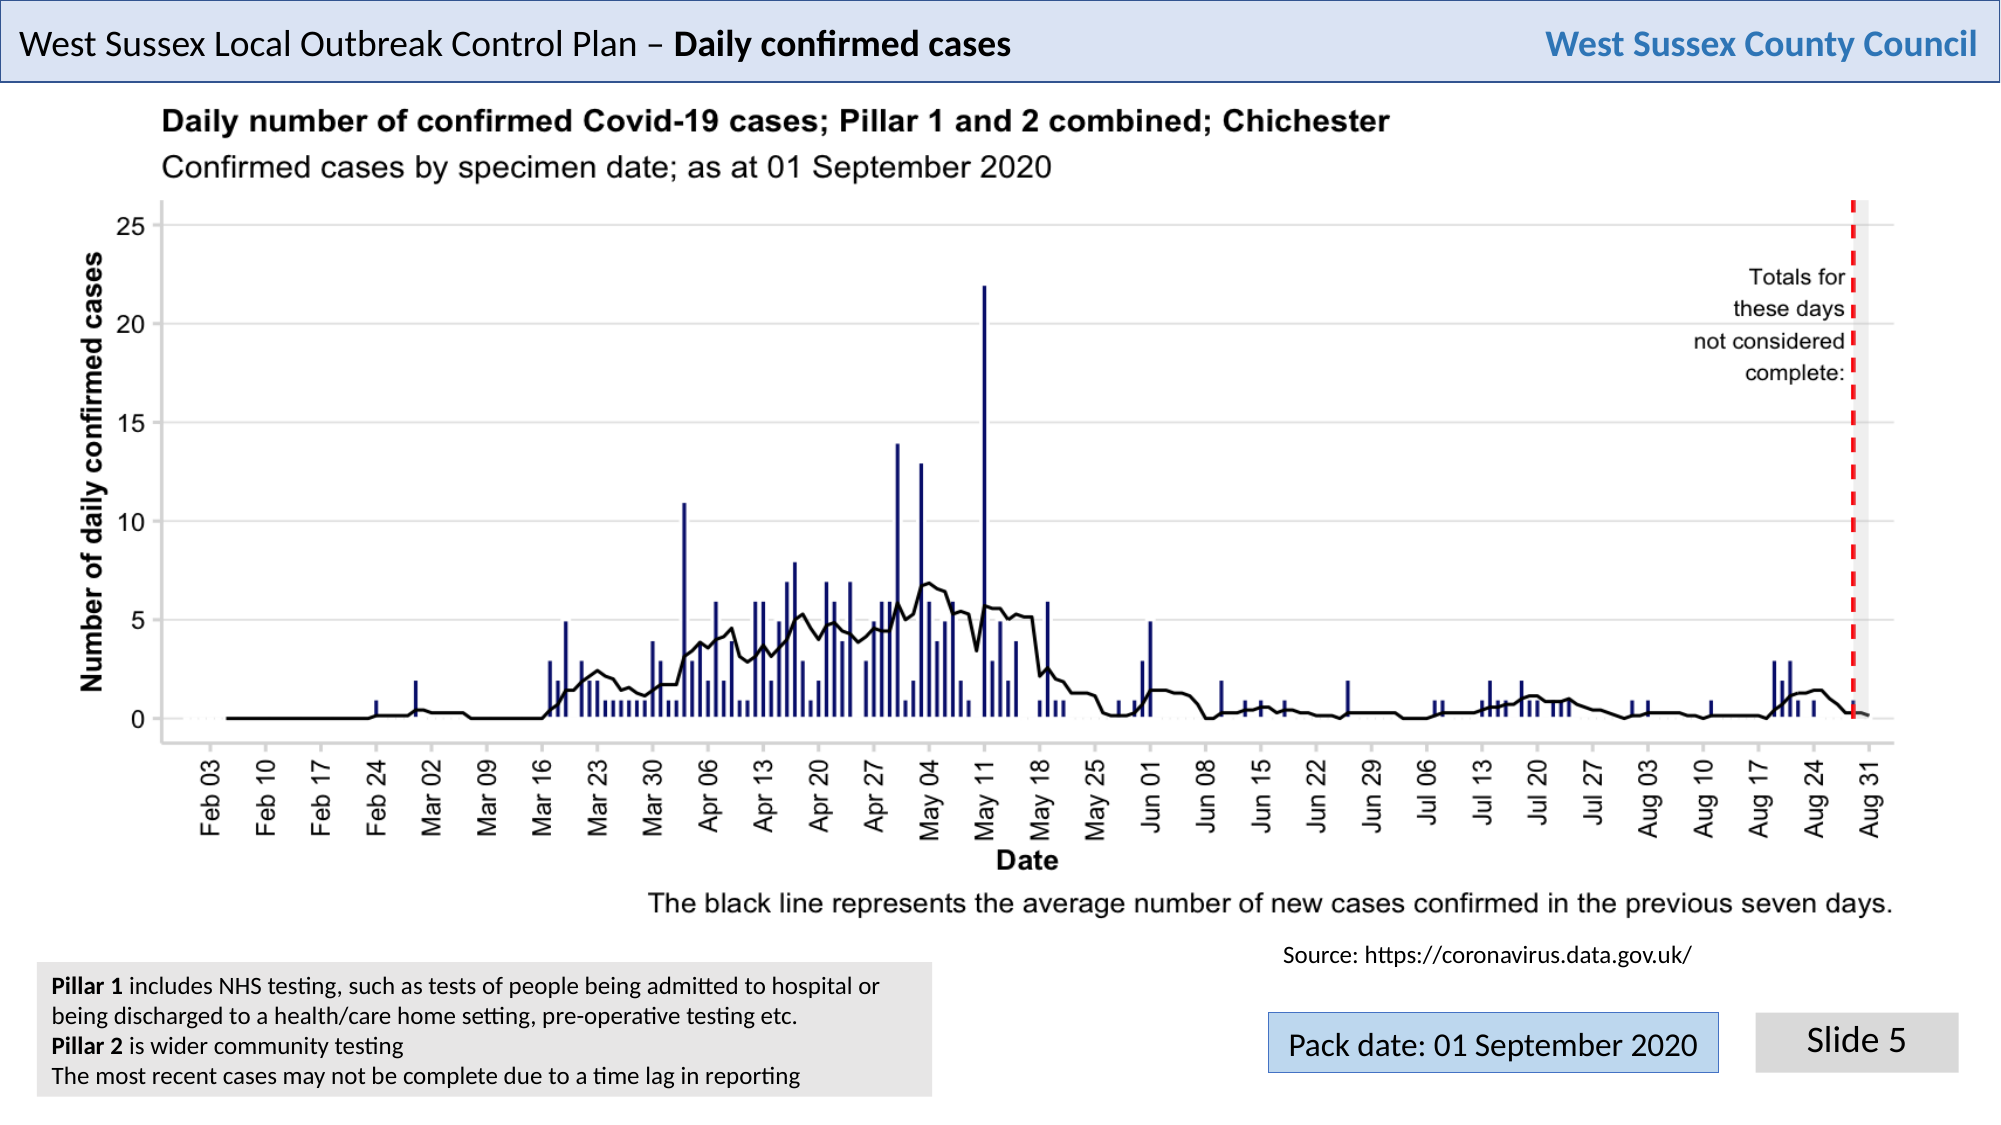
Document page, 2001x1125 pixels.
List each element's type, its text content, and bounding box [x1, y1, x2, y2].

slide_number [1268, 1012, 1719, 1073]
list Slide 5 [1755, 1012, 1959, 1073]
picture [63, 91, 1912, 935]
list Source: https://coronavirus.data.gov.uk/ [1268, 935, 1912, 995]
